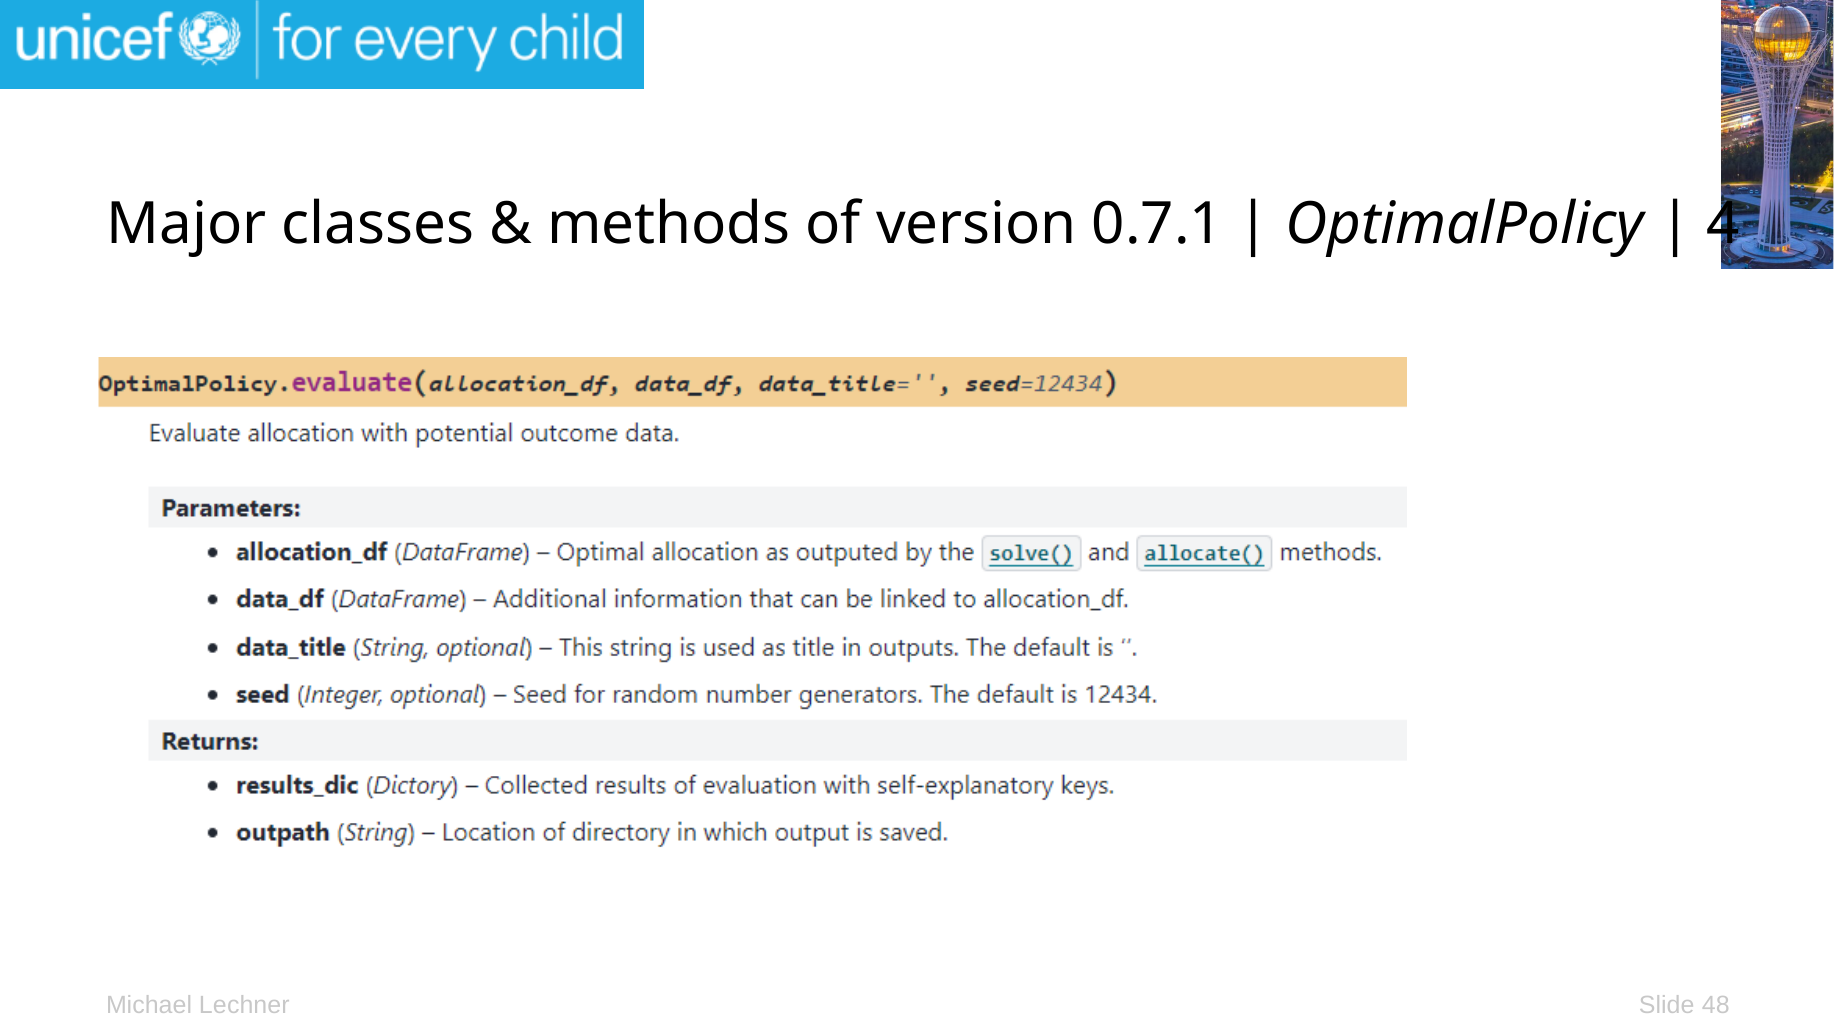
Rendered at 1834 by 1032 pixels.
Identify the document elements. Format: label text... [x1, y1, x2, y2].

picture [0, 0, 644, 89]
title Major classes & methods of version 0.7.1 | OptimalPolicy | 4 [91, 173, 1834, 268]
picture [1721, 0, 1834, 173]
picture [90, 357, 1408, 858]
slide_number Slide 48 [1332, 976, 1745, 1032]
footer Michael Lechner [91, 976, 710, 1032]
